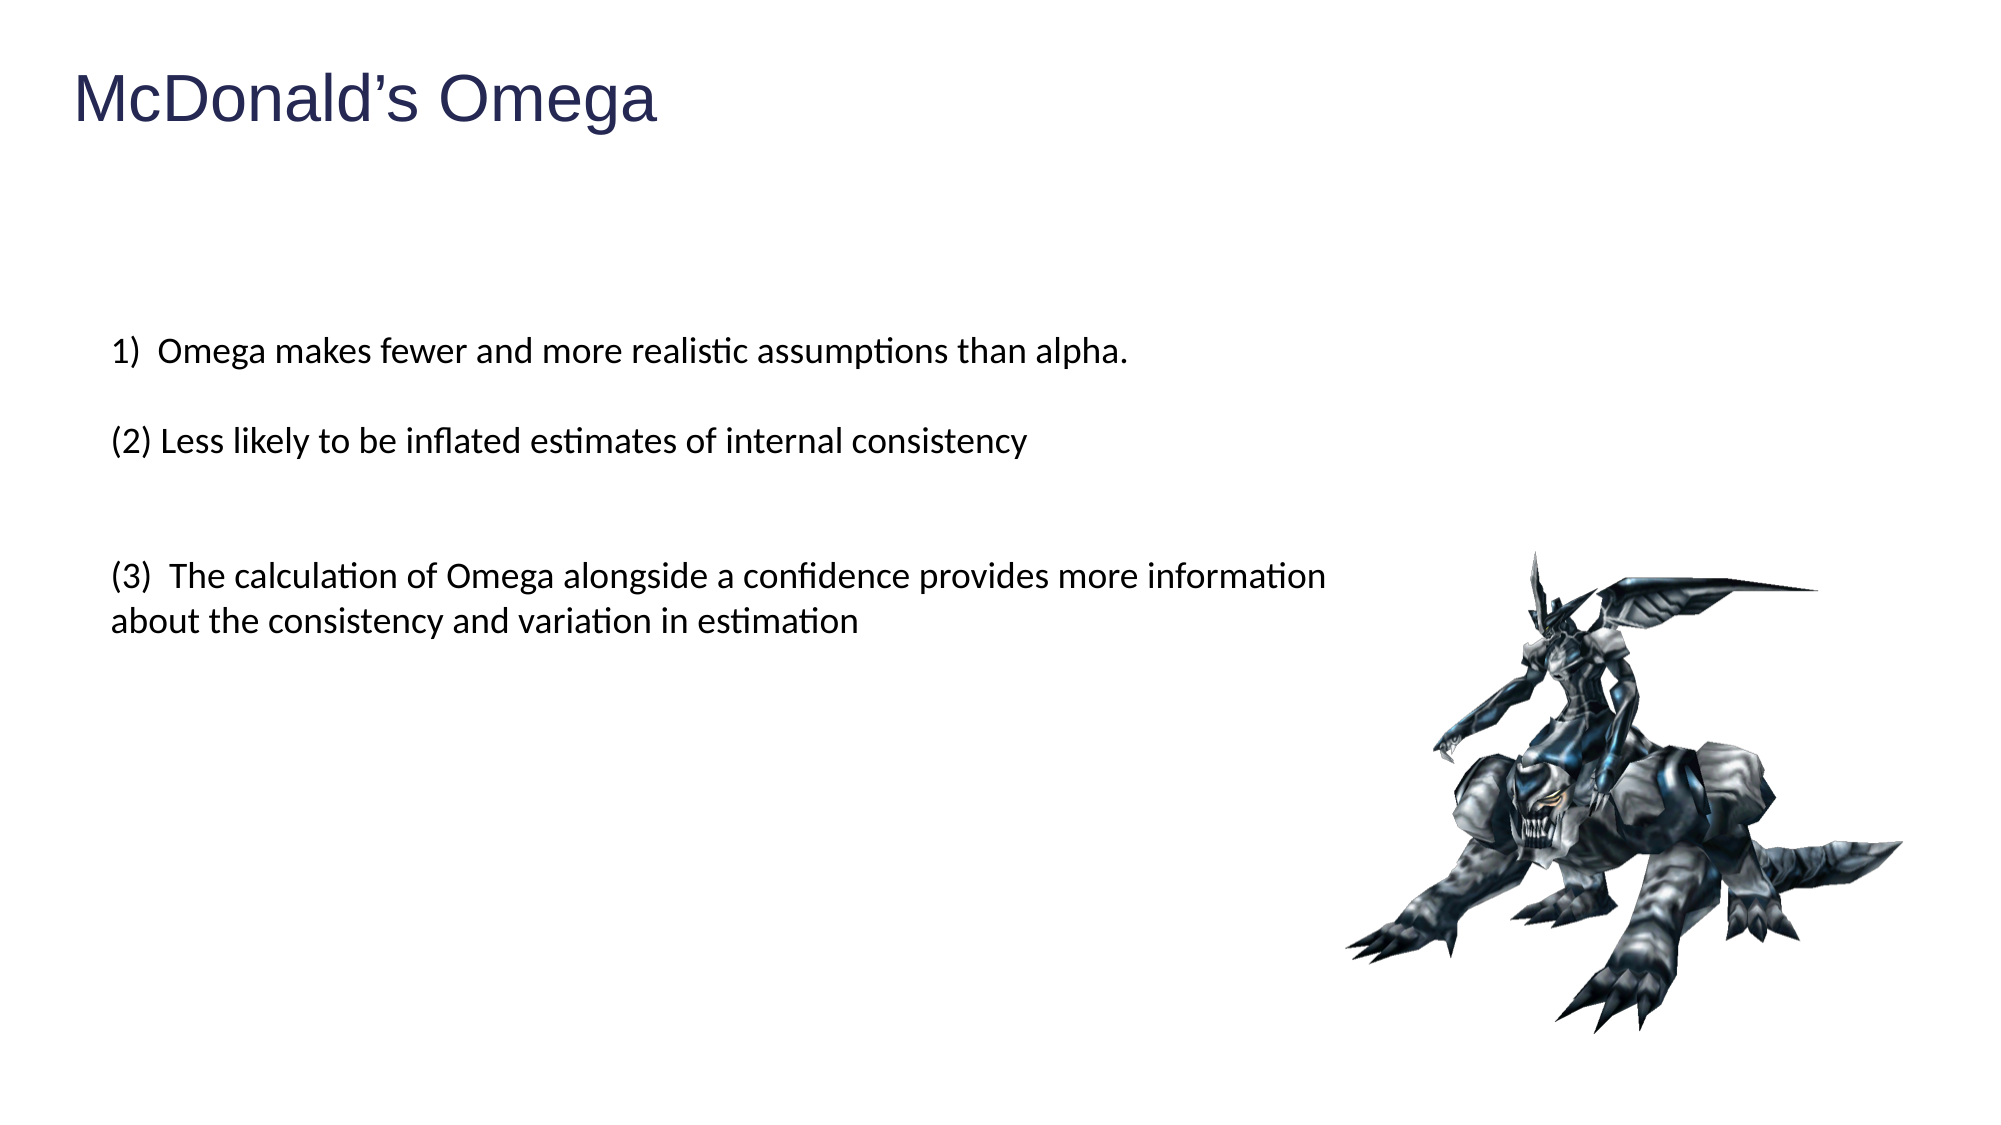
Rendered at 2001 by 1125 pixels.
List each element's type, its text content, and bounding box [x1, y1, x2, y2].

picture [1341, 549, 1905, 1036]
title McDonald’s Omega [73, 63, 1928, 251]
text_box 1) Omega makes fewer and more realistic assumptions than alpha. (2) Less likely to be inflated estimates of internal consistency (3) The calculation of Omega alongside a confidence provides more information about the consistency and variation in estimation [95, 318, 1413, 649]
